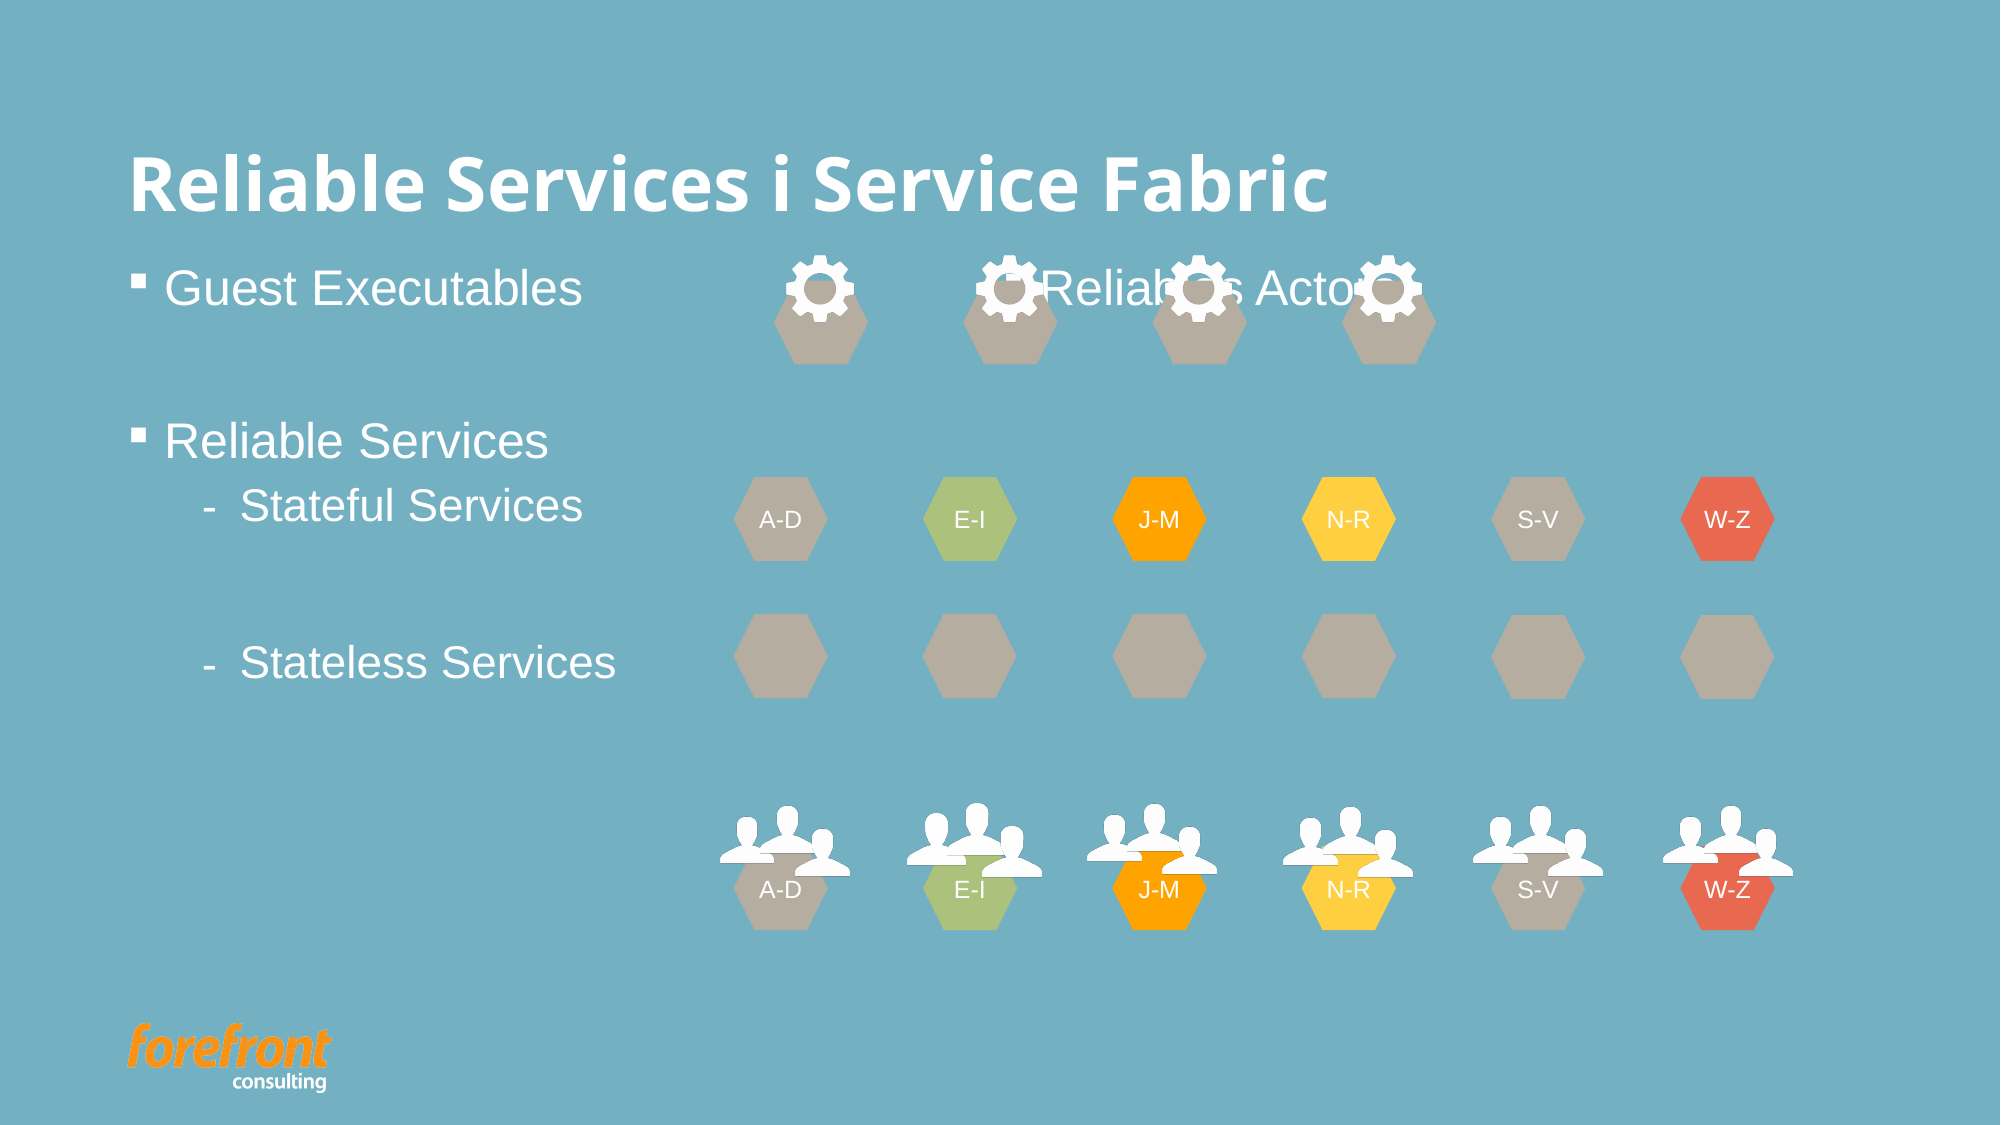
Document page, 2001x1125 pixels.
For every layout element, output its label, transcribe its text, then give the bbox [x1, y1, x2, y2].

text_box [1111, 613, 1208, 700]
text_box [962, 303, 1059, 366]
text_box E-I [921, 859, 1019, 932]
text_box [732, 613, 829, 700]
text_box S-V [1489, 857, 1587, 932]
text_box [1489, 614, 1587, 701]
text_box S-V [1489, 476, 1587, 562]
text_box [921, 613, 1018, 700]
text_box [1151, 302, 1249, 366]
text_box N-R [1300, 476, 1398, 562]
title Reliable Services i Service Fabric [127, 105, 1875, 238]
picture [1159, 249, 1238, 329]
text_box [772, 303, 870, 366]
picture [127, 1023, 332, 1093]
picture [719, 802, 850, 880]
text_box J-M [1111, 476, 1208, 562]
picture [780, 249, 860, 329]
text_box [1678, 614, 1776, 701]
text_box [1300, 613, 1398, 700]
text_box [1340, 303, 1438, 366]
picture [1473, 802, 1603, 880]
text_box J-M [1111, 855, 1208, 932]
picture [1348, 249, 1428, 329]
list Guest Executables Reliable Services Stateful Services Stateless Services Reliables Actors [127, 260, 1878, 948]
picture [907, 799, 1042, 881]
picture [970, 249, 1049, 329]
text_box A-D [732, 476, 829, 562]
text_box A-D [732, 857, 829, 932]
picture [1087, 800, 1217, 878]
picture [1663, 802, 1793, 880]
text_box W-Z [1679, 476, 1776, 562]
text_box E-I [921, 476, 1019, 562]
text_box N-R [1300, 858, 1398, 932]
text_box W-Z [1679, 857, 1776, 932]
picture [1283, 803, 1413, 881]
